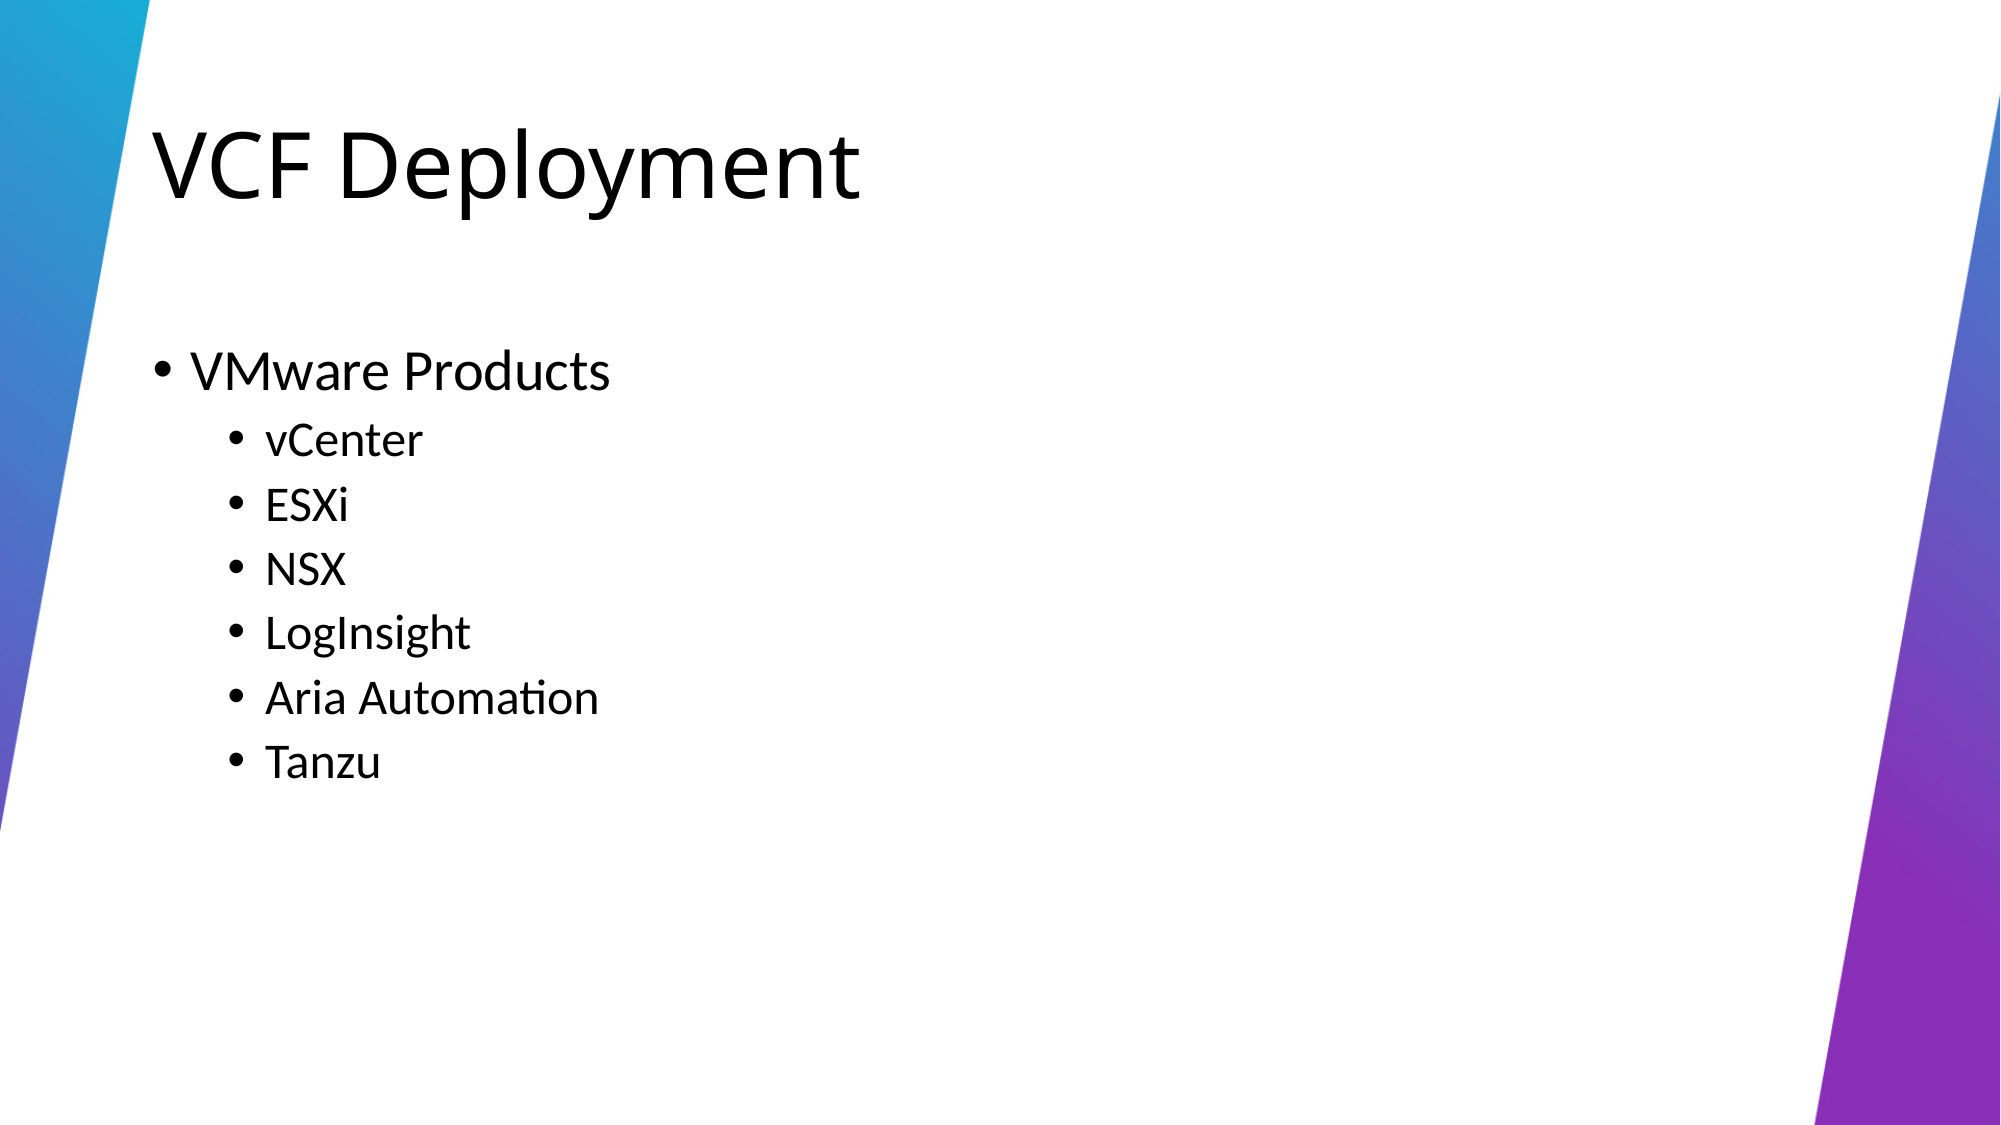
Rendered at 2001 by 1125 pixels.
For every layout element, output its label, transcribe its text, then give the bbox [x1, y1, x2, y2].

picture [0, 0, 2001, 1125]
title VCF Deployment [137, 59, 1863, 278]
list VMware Products vCenter ESXi NSX LogInsight Aria Automation Tanzu [137, 332, 984, 938]
